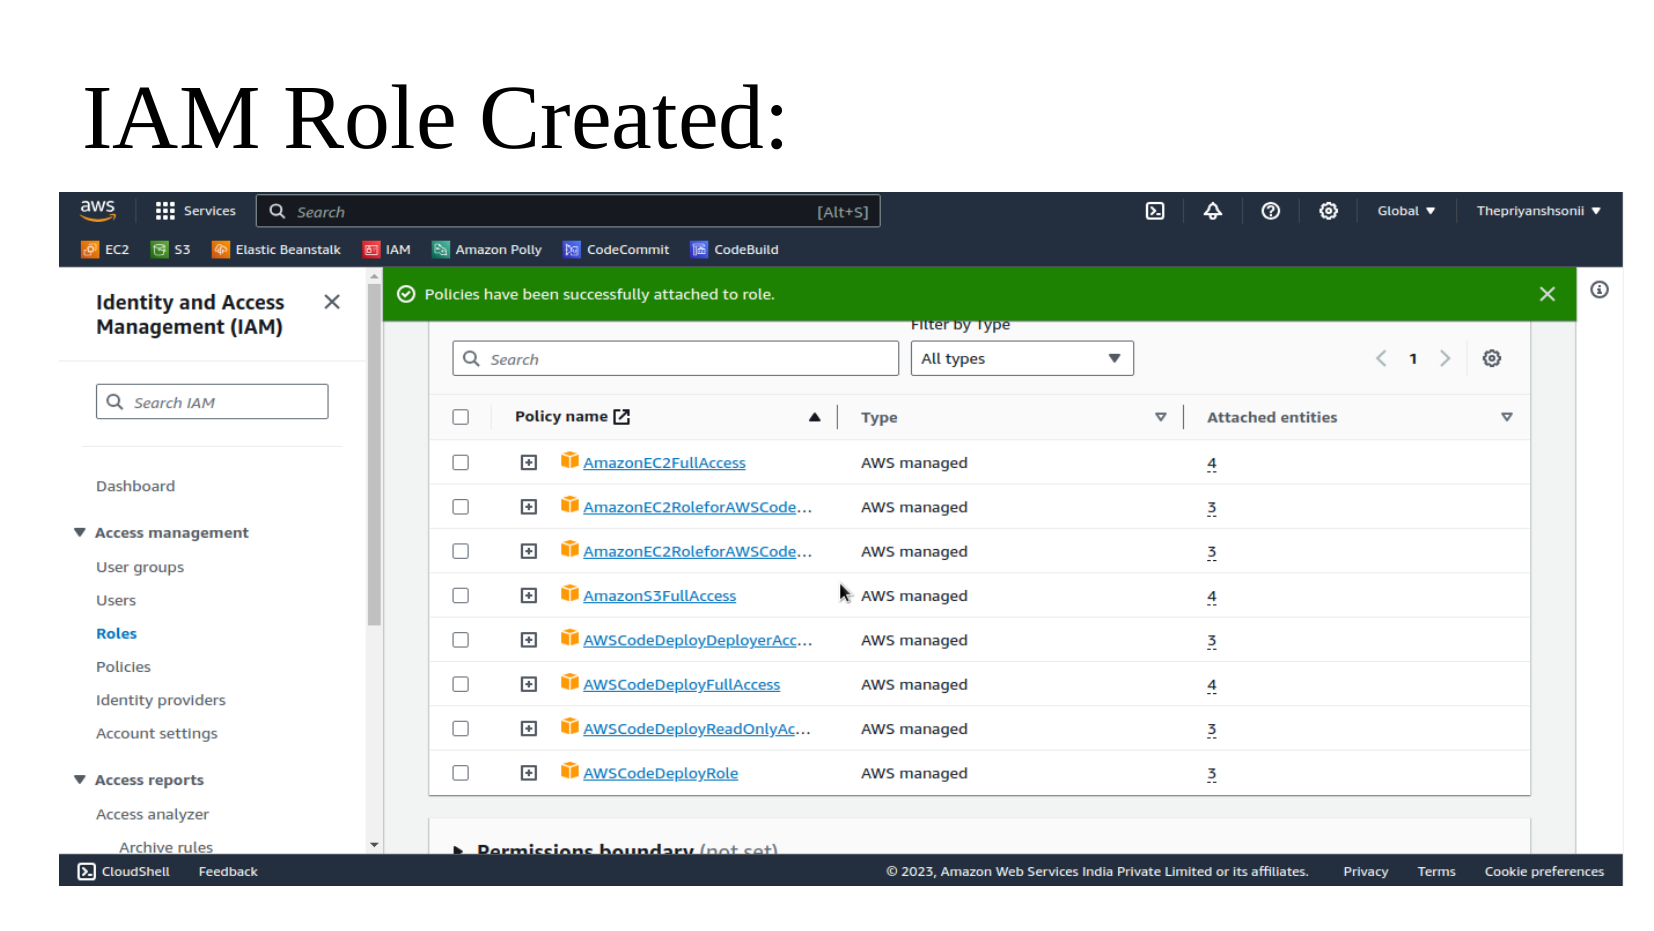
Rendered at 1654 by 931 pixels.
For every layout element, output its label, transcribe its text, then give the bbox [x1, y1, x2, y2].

title IAM Role Created: [82, 36, 1571, 192]
picture [59, 192, 1624, 886]
